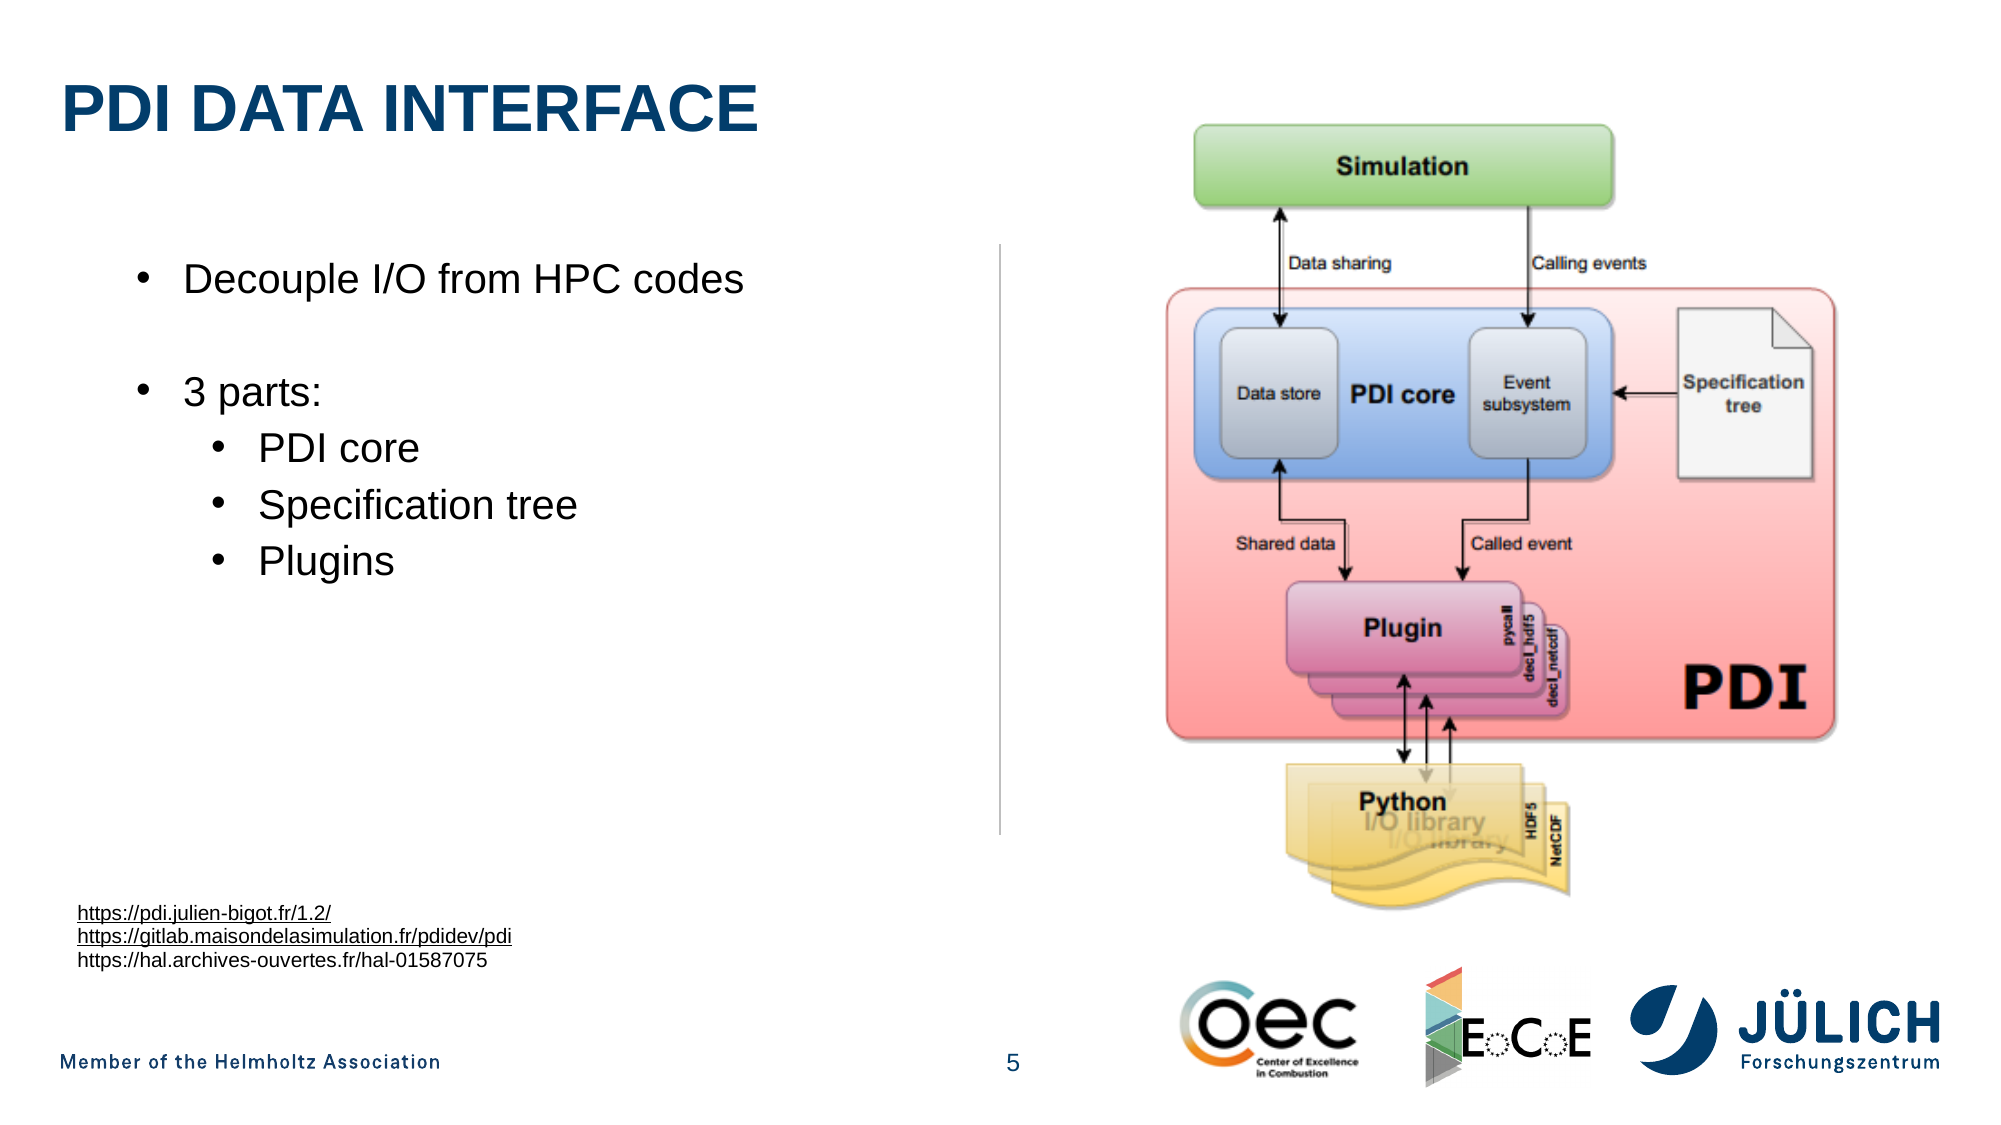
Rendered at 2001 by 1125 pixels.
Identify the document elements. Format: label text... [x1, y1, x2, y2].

slide_number 5 [954, 1046, 1073, 1084]
text_box https://pdi.julien-bigot.fr/1.2/ https://gitlab.maisondelasimulation.fr/pdidev/pdi https://hal.archives-ouvertes.fr/hal-01587075 [62, 894, 527, 980]
text_box Decouple I/O from HPC codes 3 parts: PDI core Specification tree Plugins [60, 244, 999, 648]
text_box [1165, 123, 1839, 914]
picture [1177, 979, 1362, 1081]
picture [1425, 966, 1591, 1088]
title PDI Data Interface [60, 53, 1940, 238]
